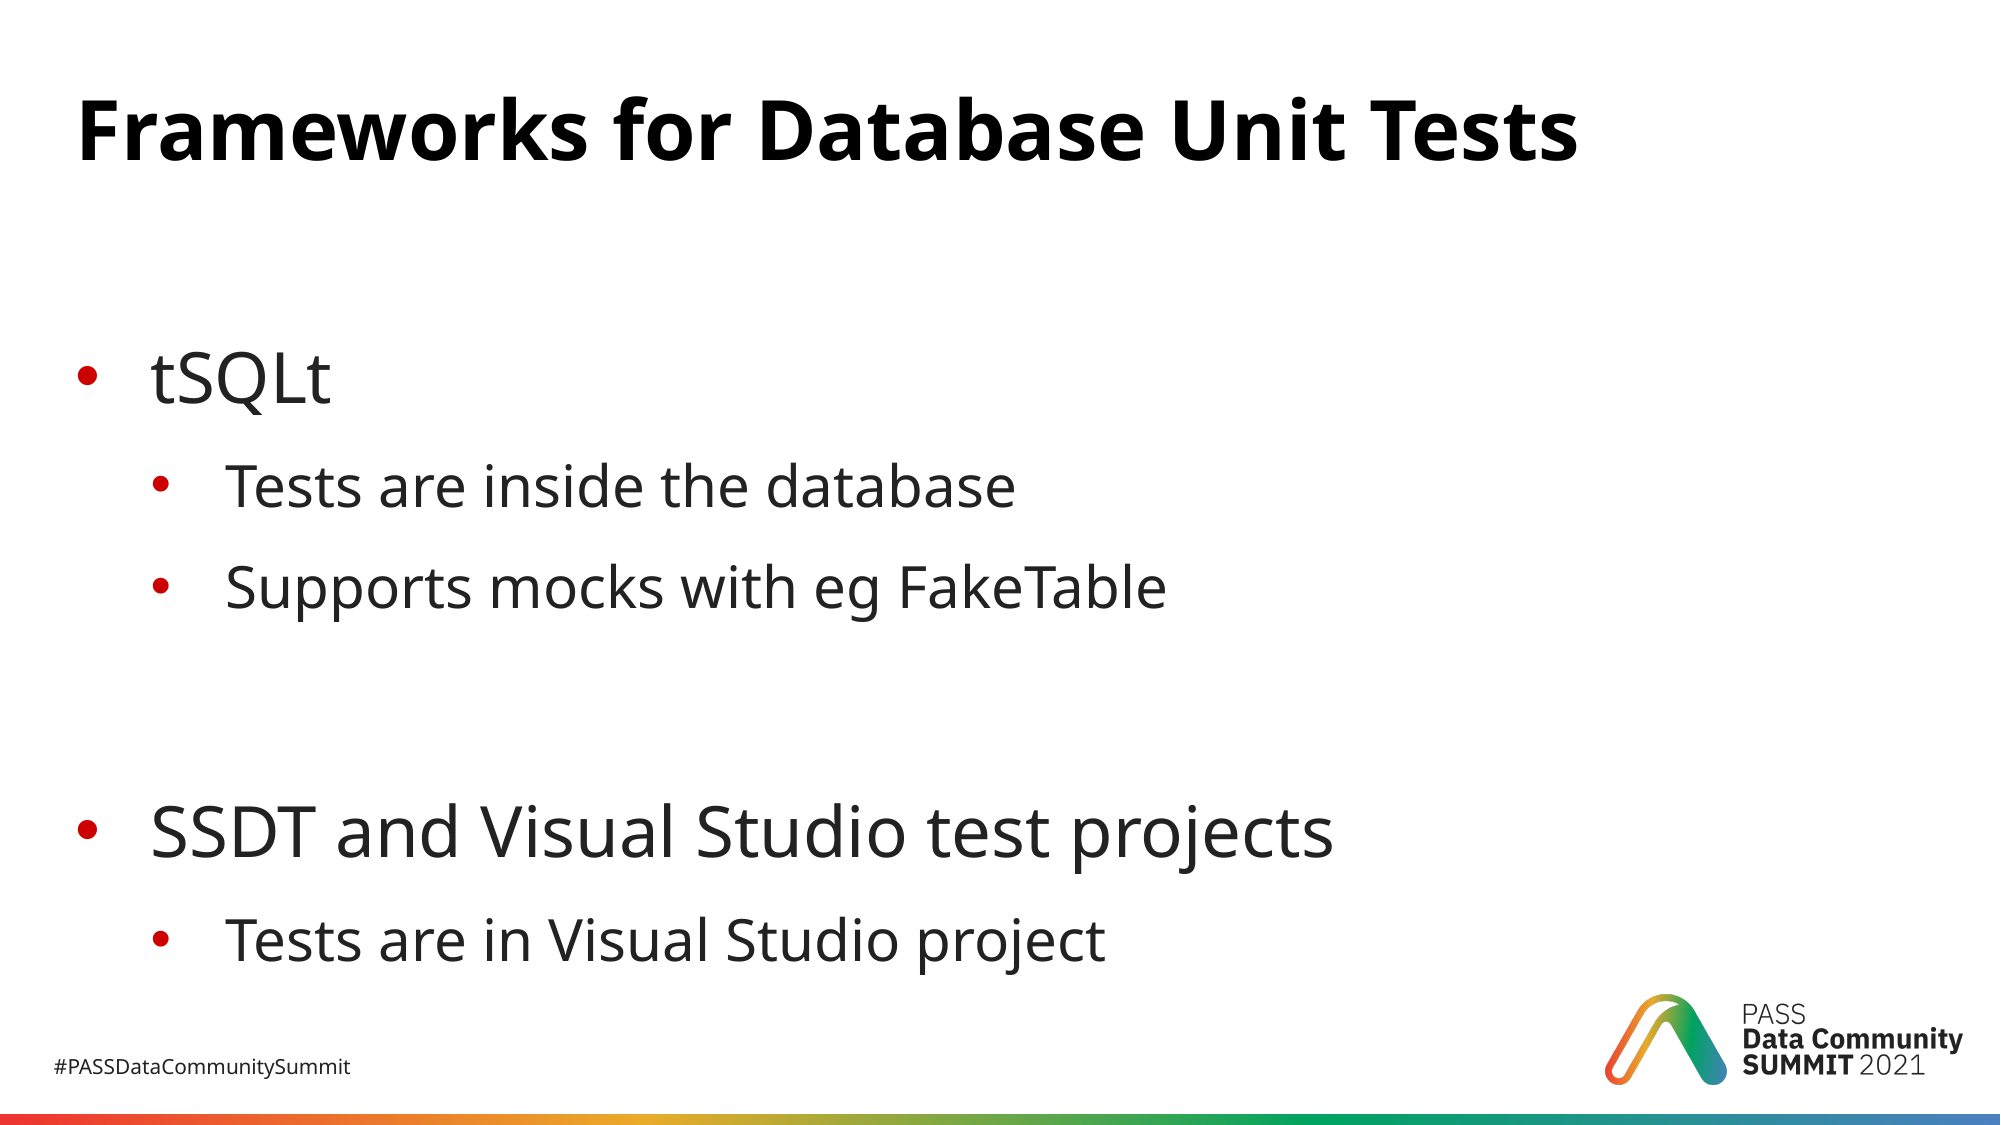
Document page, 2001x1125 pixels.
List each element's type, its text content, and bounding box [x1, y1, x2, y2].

picture [1605, 994, 1963, 1085]
picture [0, 1114, 2000, 1125]
title Frameworks for Database Unit Tests [60, 80, 1606, 299]
list tSQLt Tests are inside the database Supports mocks with eg FakeTable SSDT and Visual Studio test projects Tests are in Visual Studio project [60, 299, 1786, 1014]
